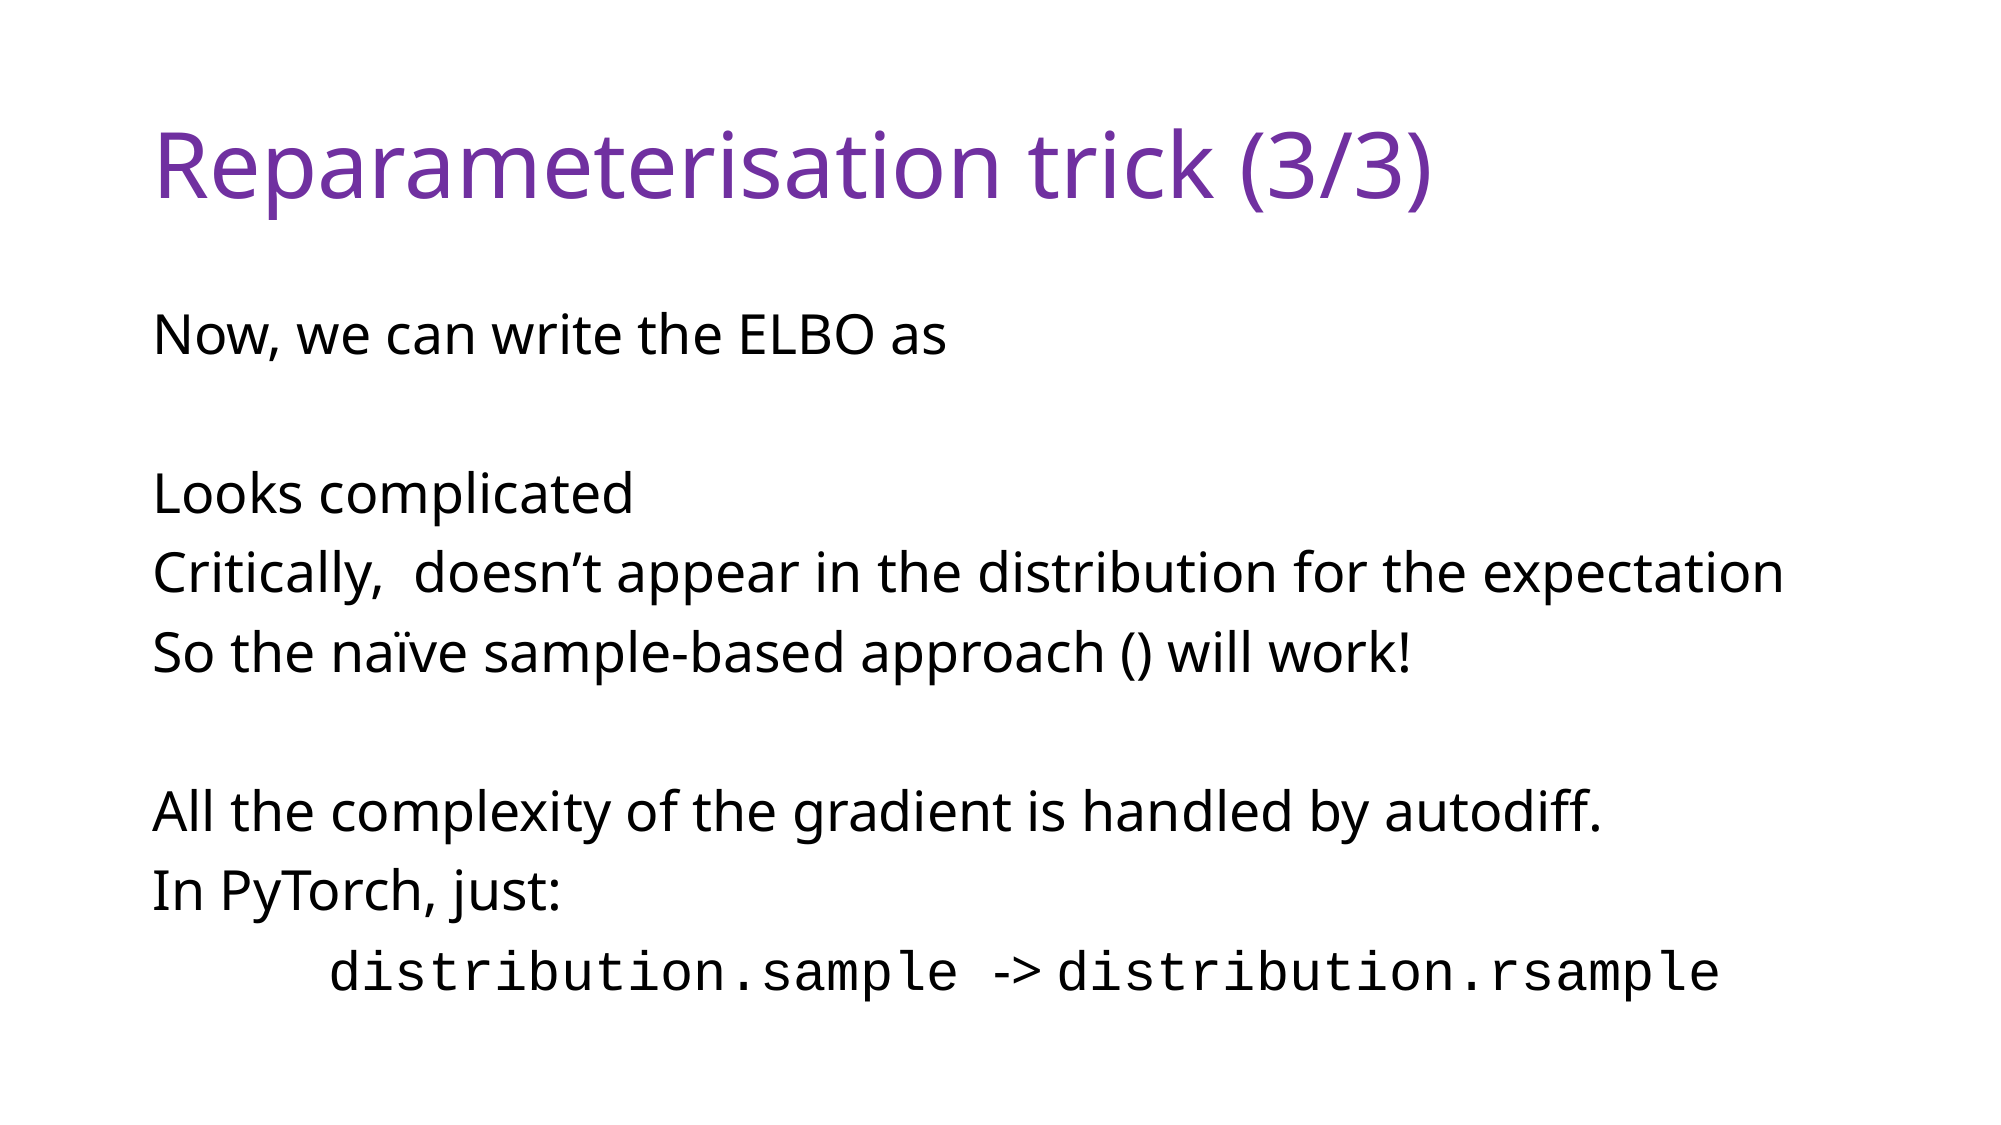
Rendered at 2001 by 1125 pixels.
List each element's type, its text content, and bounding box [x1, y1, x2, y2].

title Reparameterisation trick (3/3) [137, 59, 1863, 278]
